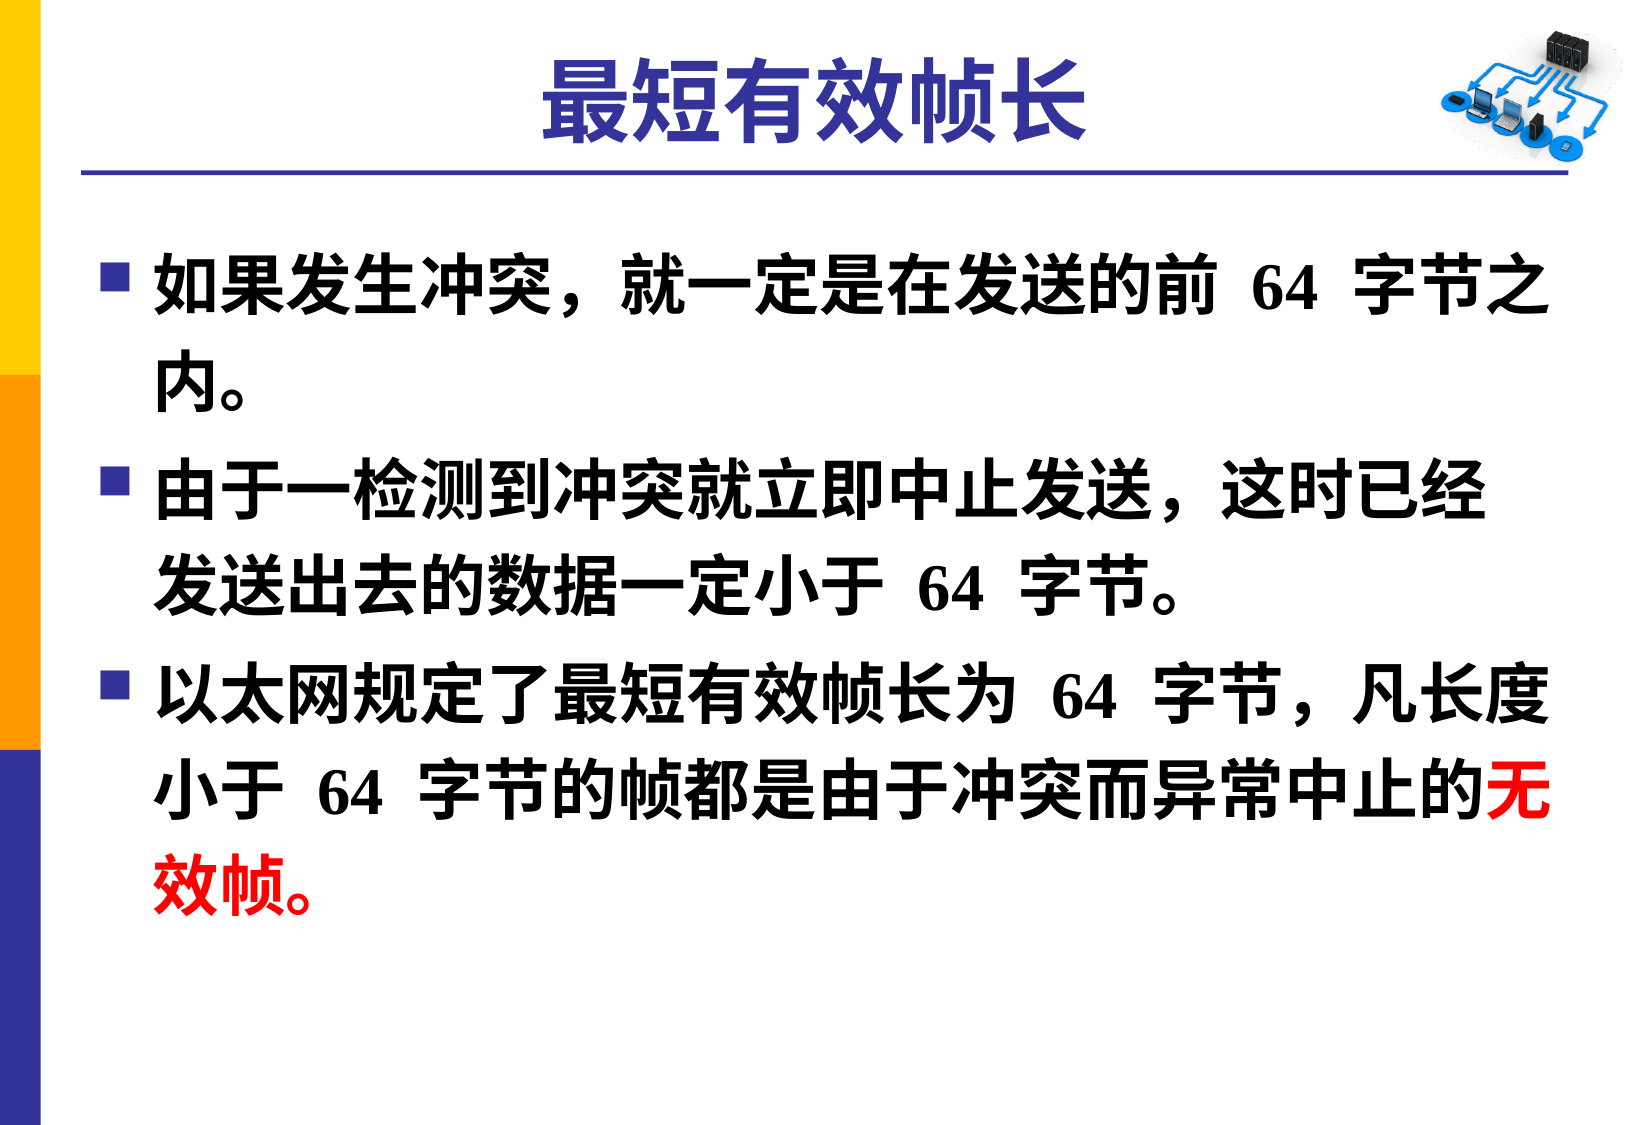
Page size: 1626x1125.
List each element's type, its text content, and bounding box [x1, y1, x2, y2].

list 如果发生冲突，就一定是在发送的前 64 字节之内。 由于一检测到冲突就立即中止发送，这时已经发送出去的数据一定小于 64 字节。 以太网规定了最短有效帧长为 64 字节，凡长度小于 64 字节的帧都是由于冲突而异常中止的无效帧。 [81, 219, 1569, 1030]
title 最短有效帧长 [81, 30, 1569, 161]
picture [1438, 30, 1624, 165]
